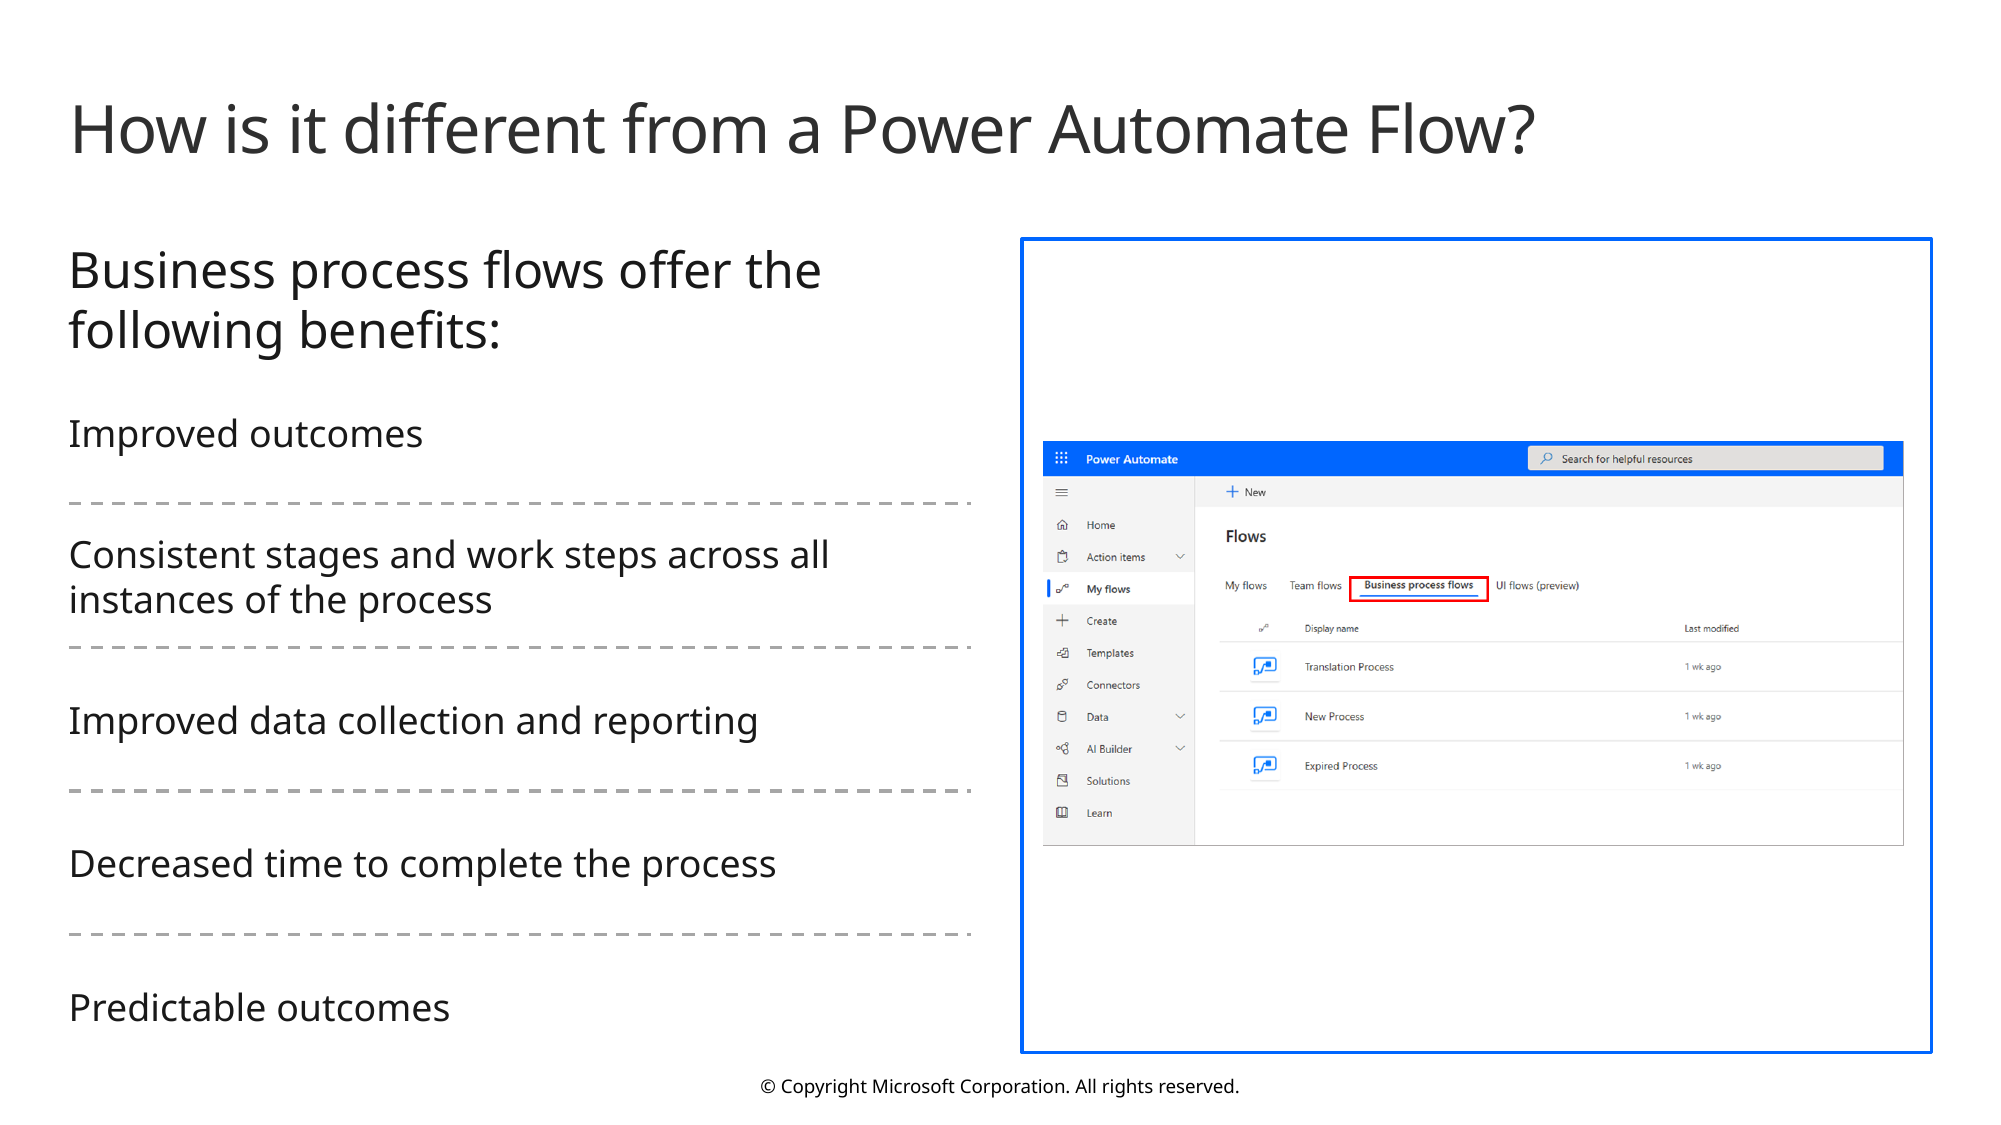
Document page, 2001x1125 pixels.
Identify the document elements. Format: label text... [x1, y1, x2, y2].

list Predictable outcomes [68, 976, 984, 1037]
list Consistent stages and work steps across all instances of the process [68, 522, 984, 629]
picture [1043, 441, 1911, 851]
list Improved data collection and reporting [68, 688, 984, 750]
list Decreased time to complete the process [68, 832, 984, 894]
list Business process flows offer the following benefits: [68, 238, 984, 300]
list Improved outcomes [68, 401, 984, 463]
title How is it different from a Power Automate Flow? [68, 72, 1912, 192]
